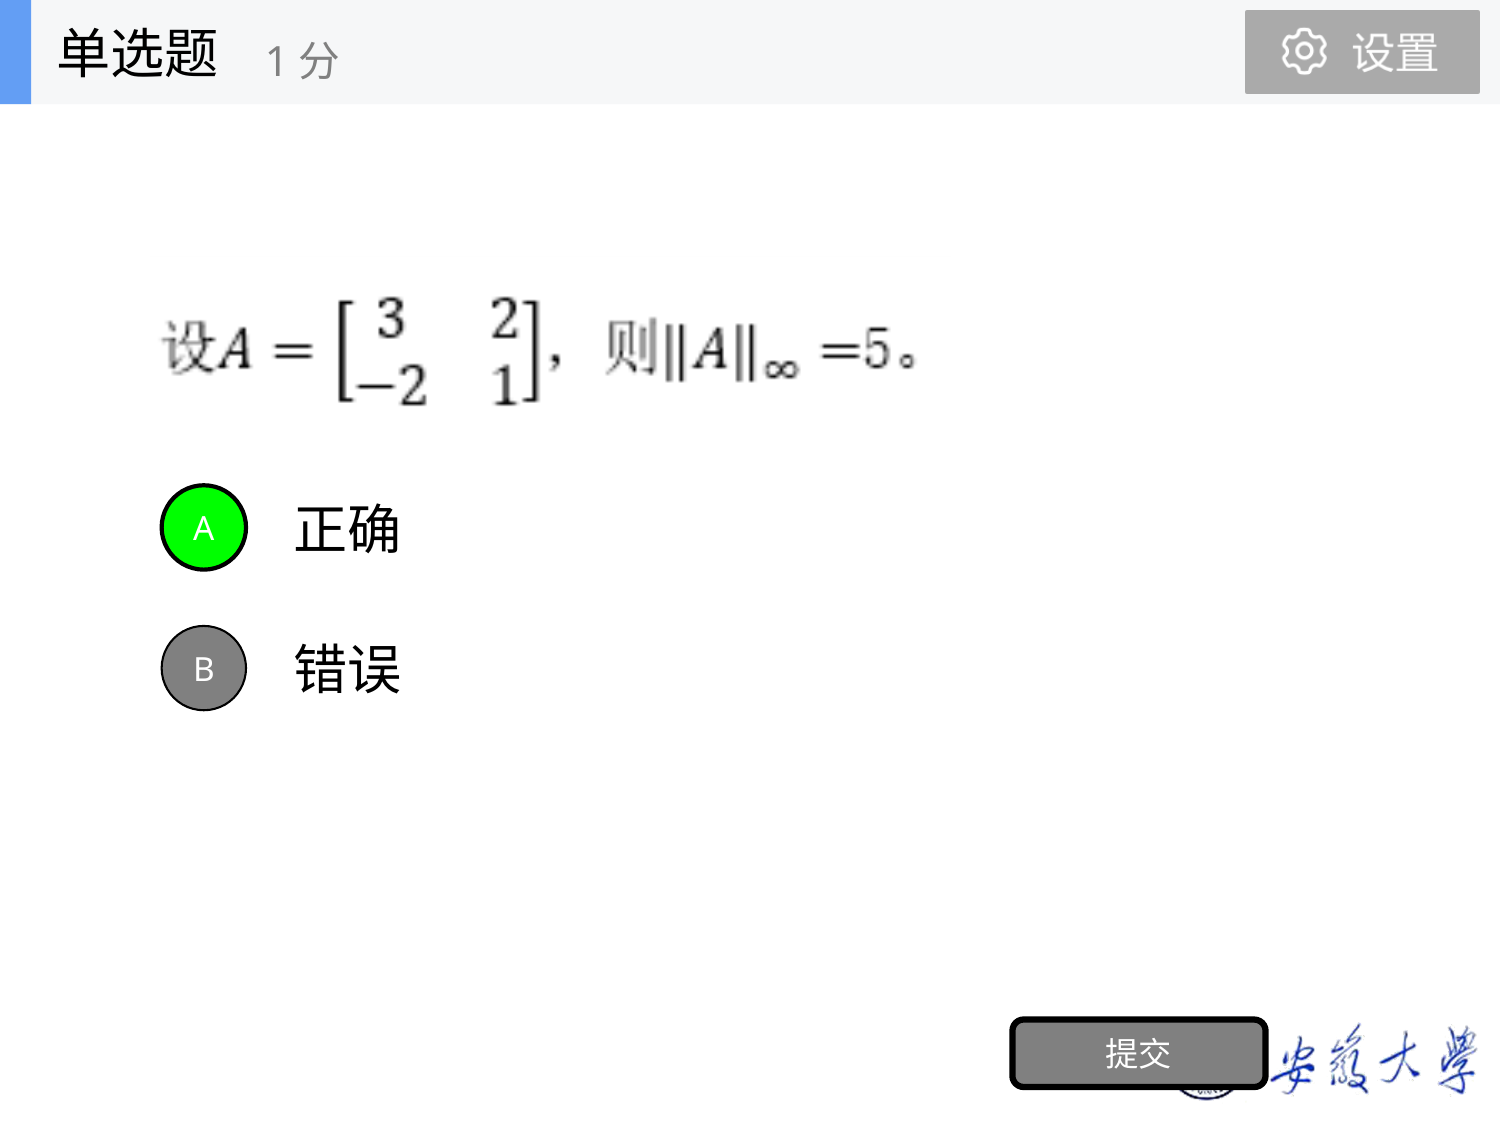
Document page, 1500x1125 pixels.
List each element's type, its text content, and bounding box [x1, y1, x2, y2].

picture [1151, 985, 1500, 1125]
text_box A [160, 484, 248, 571]
text_box 正确 [278, 474, 1329, 581]
text_box B [160, 624, 248, 712]
picture [1245, 10, 1480, 94]
text_box 错误 [278, 615, 1329, 721]
text_box 提交 [1011, 1018, 1267, 1089]
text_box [0, 0, 1500, 105]
picture [149, 255, 951, 423]
